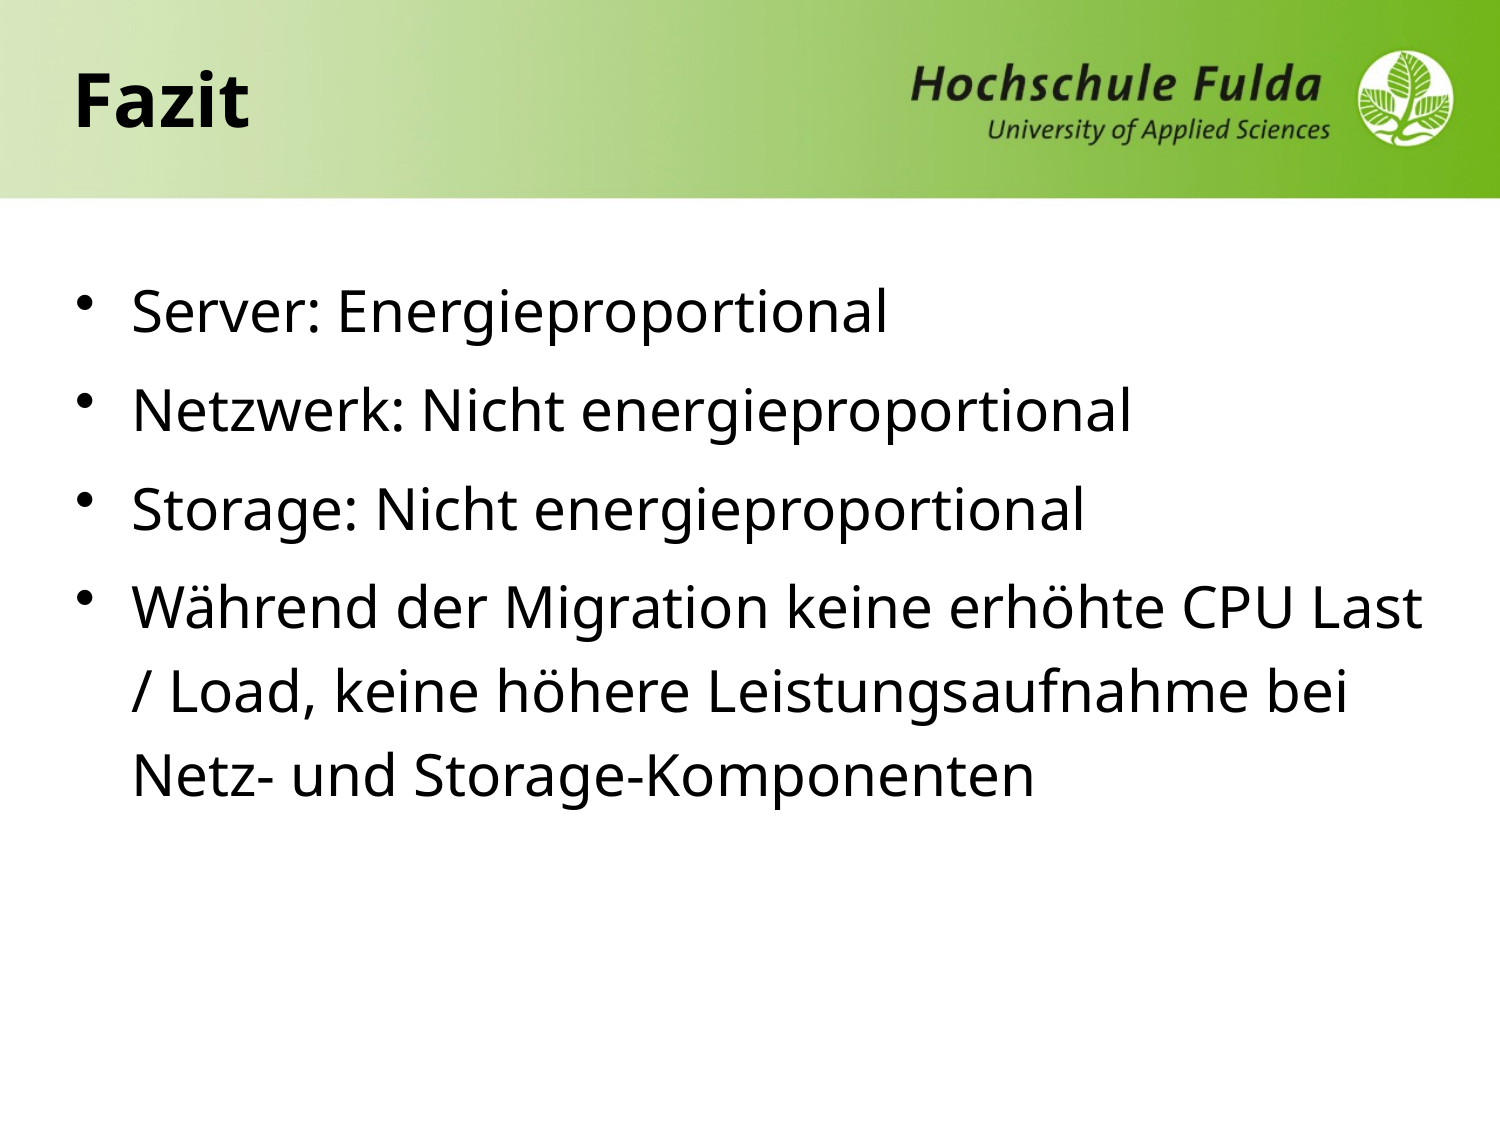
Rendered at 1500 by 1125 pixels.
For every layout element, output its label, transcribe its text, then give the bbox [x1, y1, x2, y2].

text_box Fazit [0, 0, 893, 196]
list Server: Energieproportional Netzwerk: Nicht energieproportional Storage: Nicht energieproportional Während der Migration keine erhöhte CPU Last / Load, keine höhere Leistungsaufnahme bei Netz- und Storage-Komponenten [74, 259, 1438, 1063]
picture [0, 0, 1500, 1125]
